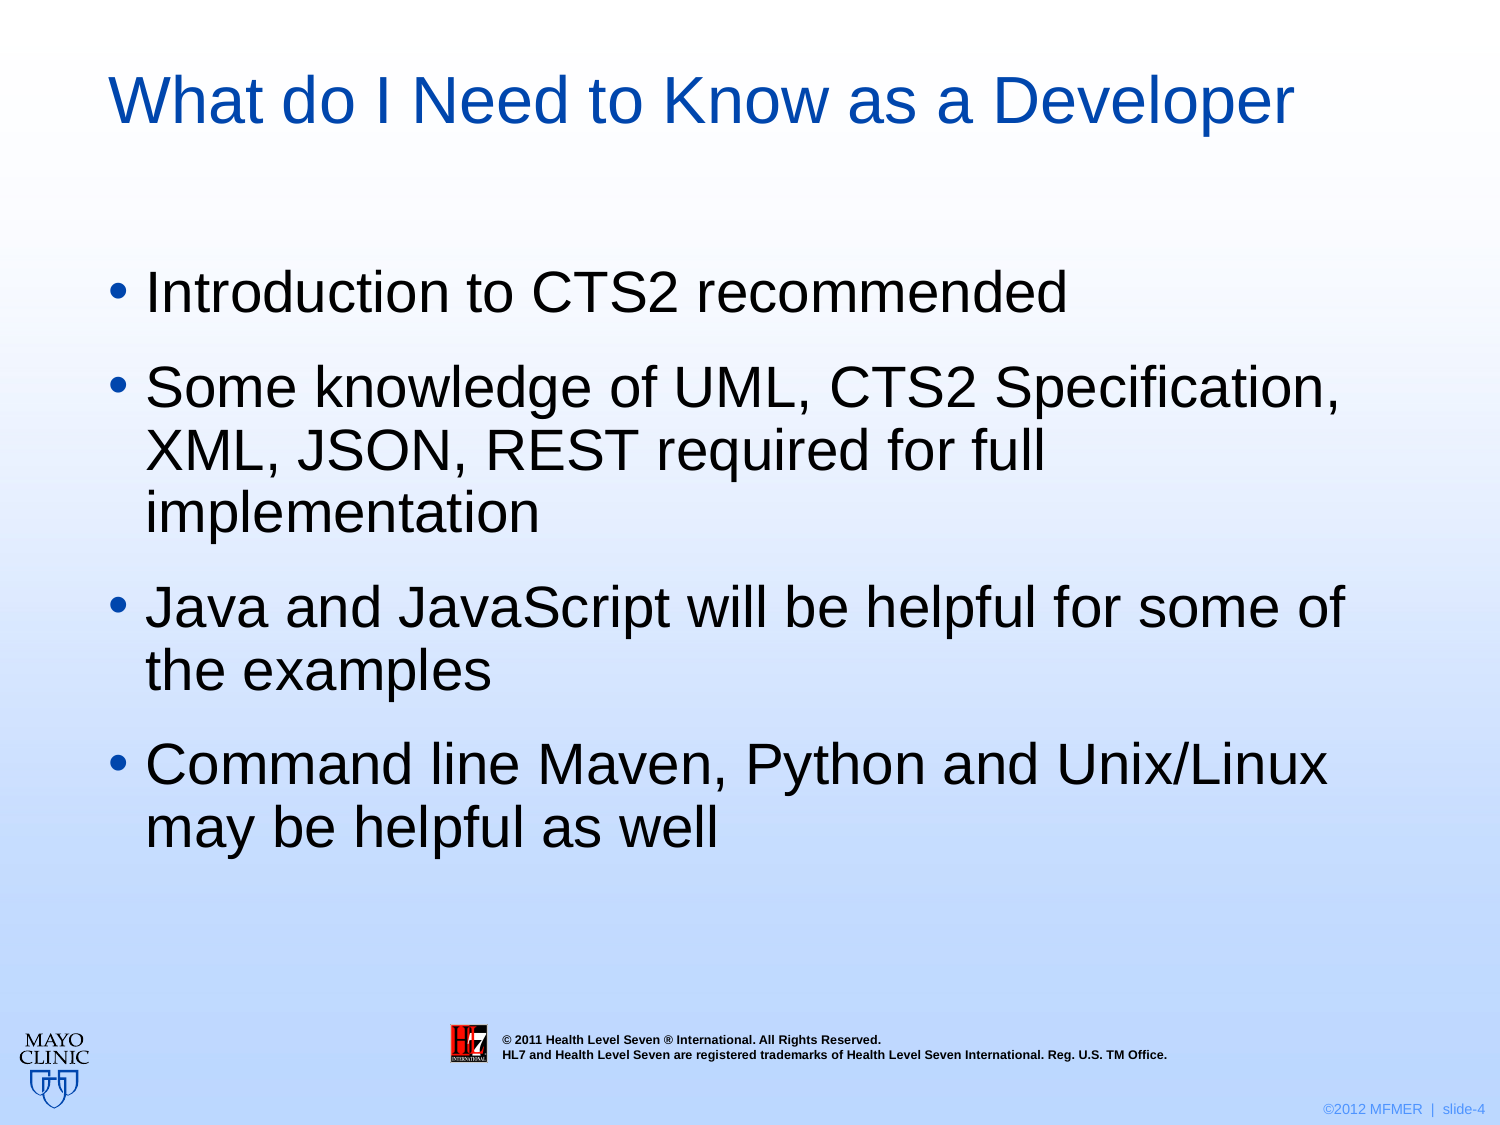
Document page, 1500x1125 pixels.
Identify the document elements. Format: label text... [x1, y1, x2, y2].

list Introduction to CTS2 recommended Some knowledge of UML, CTS2 Specification, XML, JSON, REST required for full implementation Java and JavaScript will be helpful for some of the examples Command line Maven, Python and Unix/Linux may be helpful as well [108, 224, 1392, 1013]
picture [0, 0, 1500, 1125]
title What do I Need to Know as a Developer [108, 0, 1392, 224]
